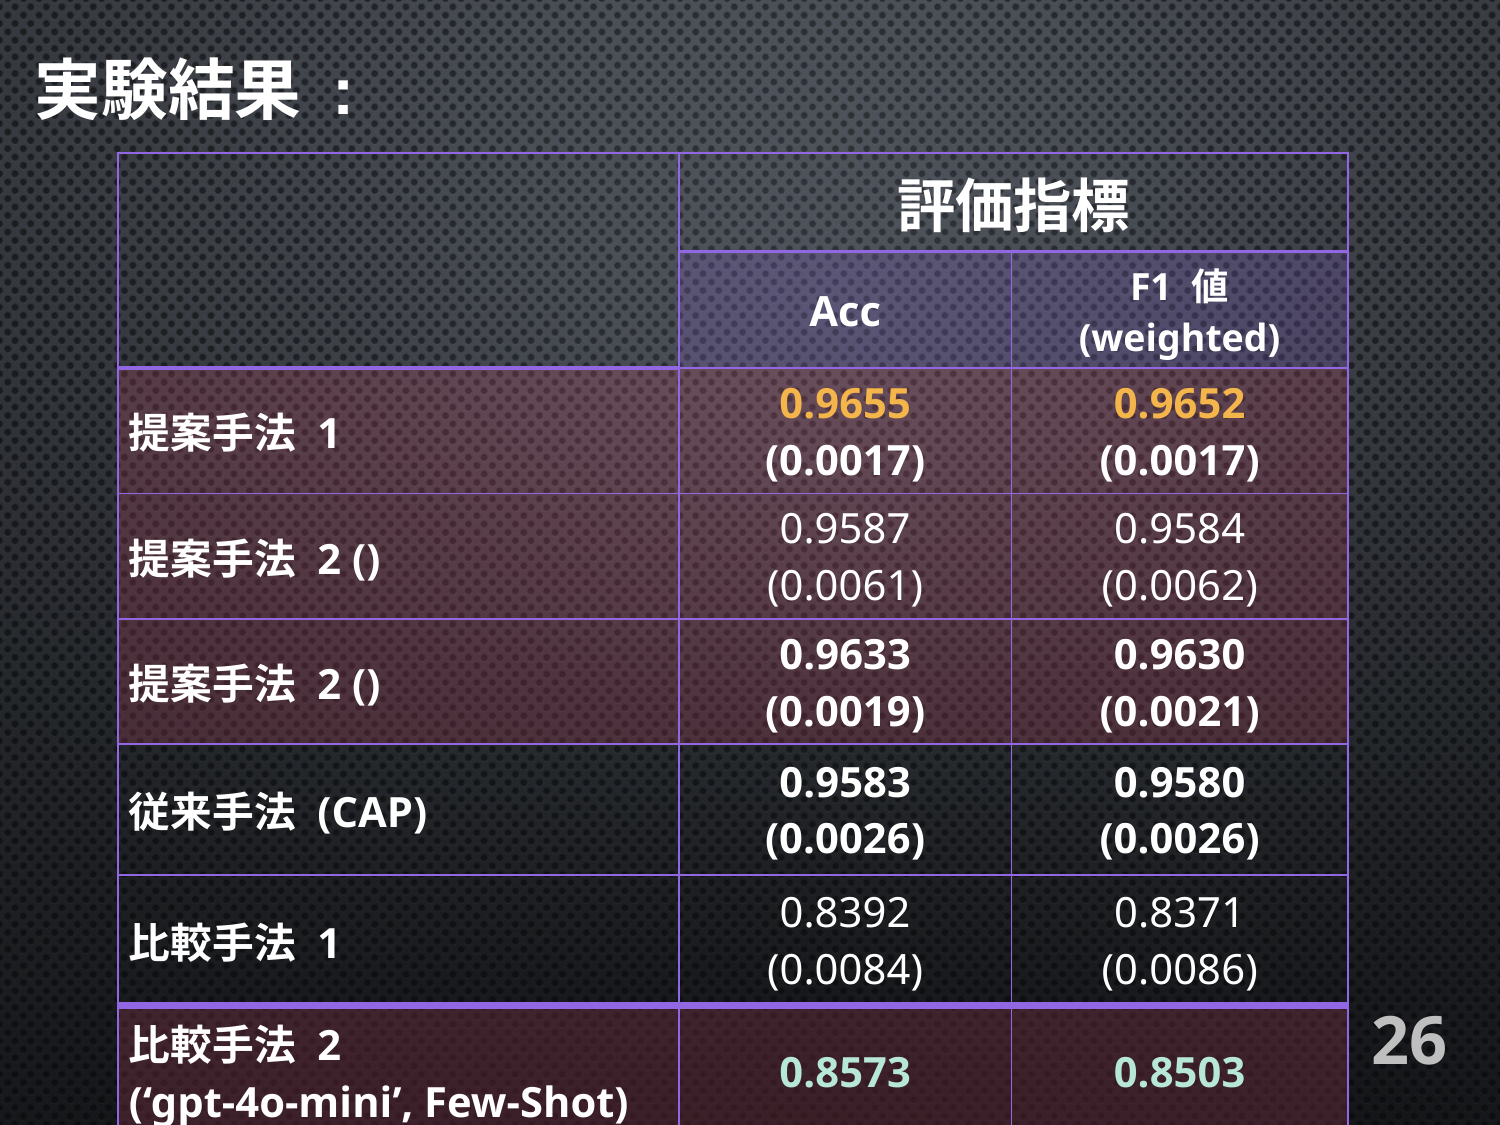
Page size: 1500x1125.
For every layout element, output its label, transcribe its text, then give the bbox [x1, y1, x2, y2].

text_box 実験結果 : [19, 32, 1395, 153]
slide_number 26 [1349, 1013, 1463, 1074]
